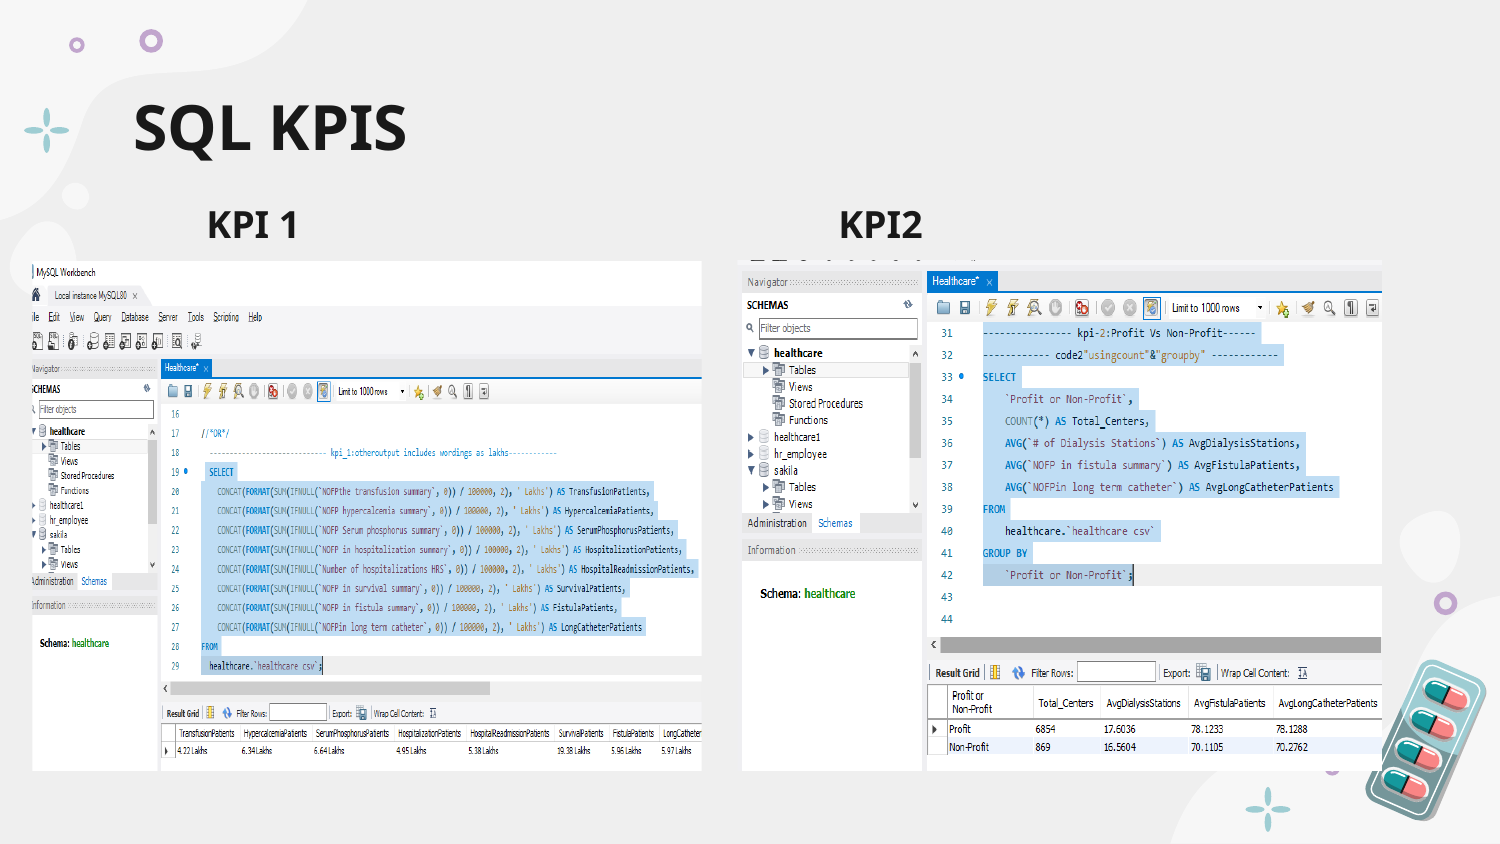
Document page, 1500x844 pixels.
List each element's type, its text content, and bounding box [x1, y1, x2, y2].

picture [32, 260, 702, 771]
title SQL KPIS [118, 72, 1382, 167]
picture [737, 260, 1383, 771]
subtitle KPI 1 [166, 166, 702, 260]
subtitle KPI2 [798, 166, 1228, 259]
